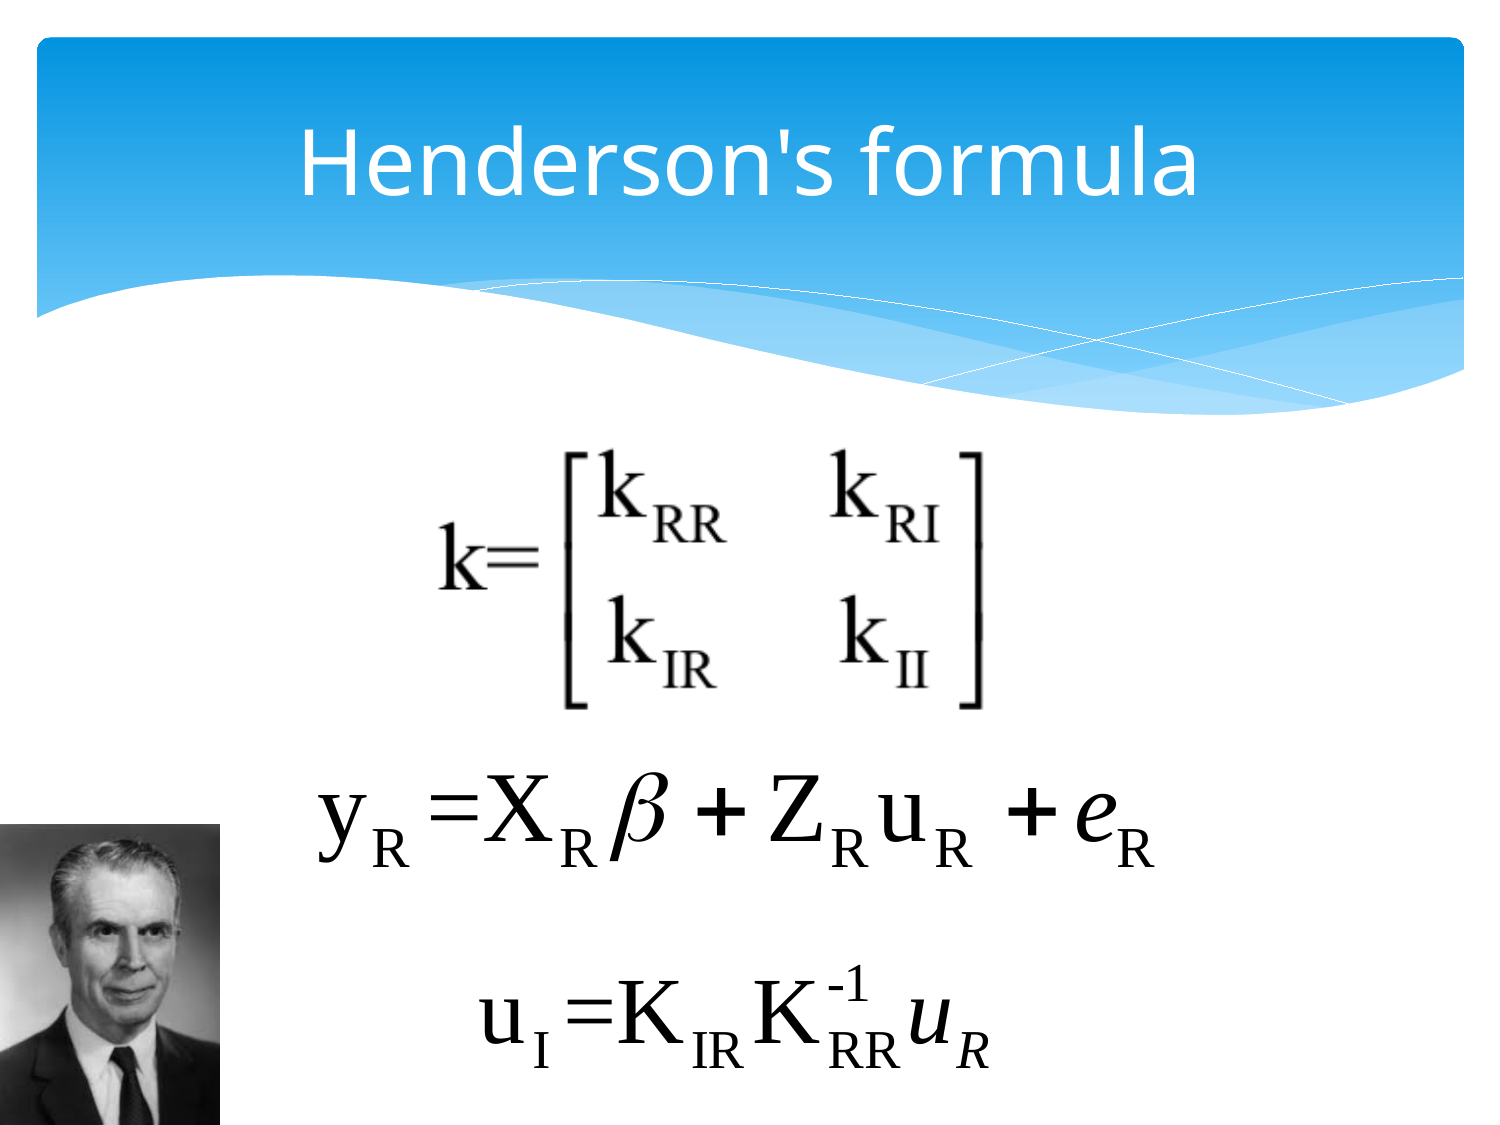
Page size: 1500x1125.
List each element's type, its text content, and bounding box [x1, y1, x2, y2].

picture [463, 940, 1009, 1092]
picture [299, 741, 1181, 892]
title Henderson's formula [75, 55, 1425, 261]
picture [425, 411, 1009, 713]
picture [0, 824, 220, 1125]
